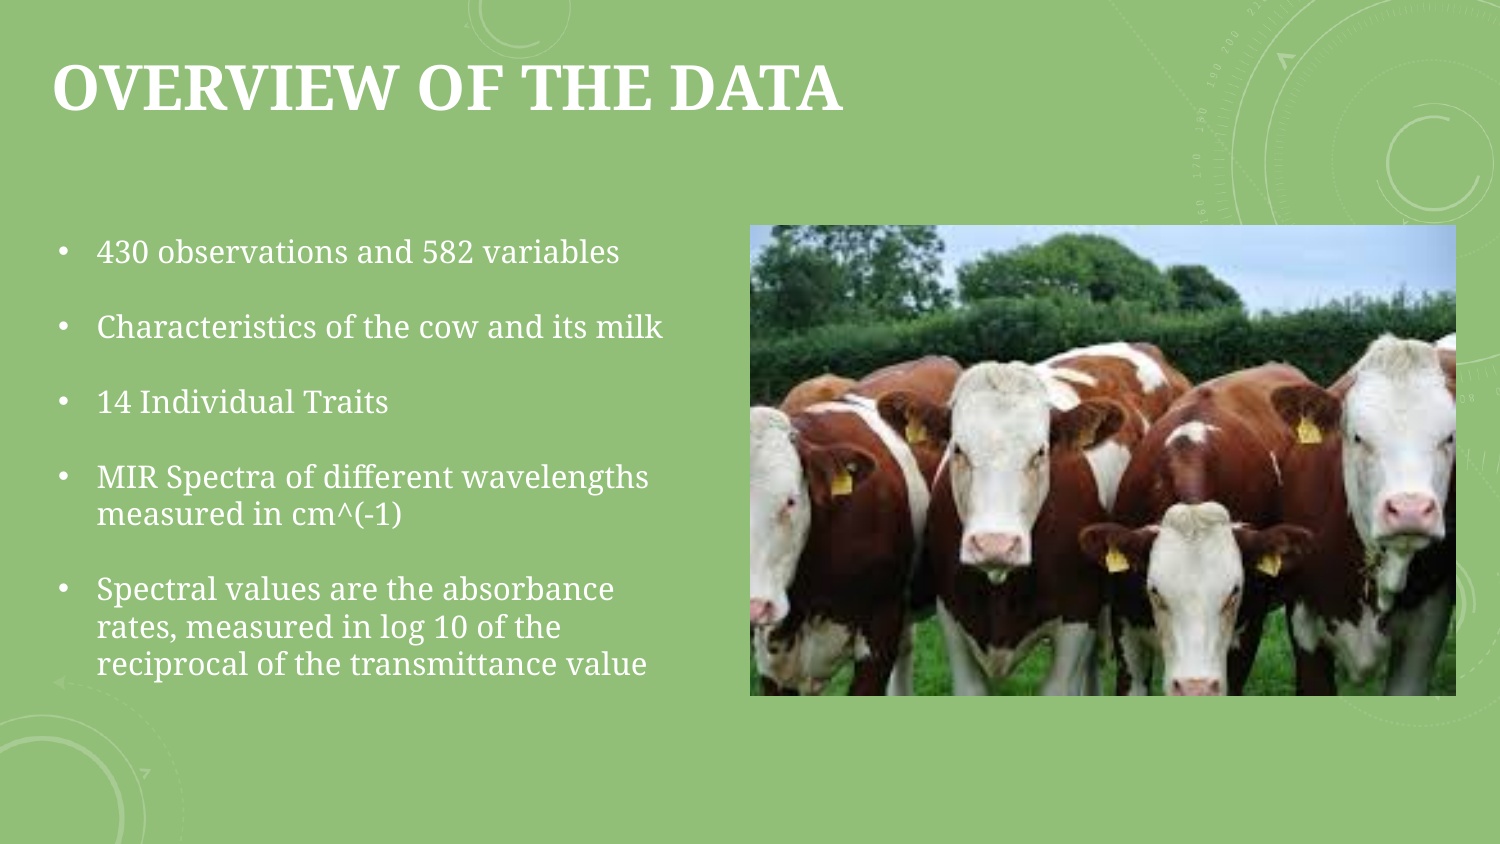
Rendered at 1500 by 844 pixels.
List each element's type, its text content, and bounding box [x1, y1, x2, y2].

text_box 430 observations and 582 variables Characteristics of the cow and its milk 14 Individual Traits MIR Spectra of different wavelengths measured in cm^(-1) Spectral values are the absorbance rates, measured in log 10 of the reciprocal of the transmittance value [39, 180, 682, 844]
title OVERVIEW OF THE DATA [39, 26, 1287, 145]
picture [0, 0, 1500, 844]
